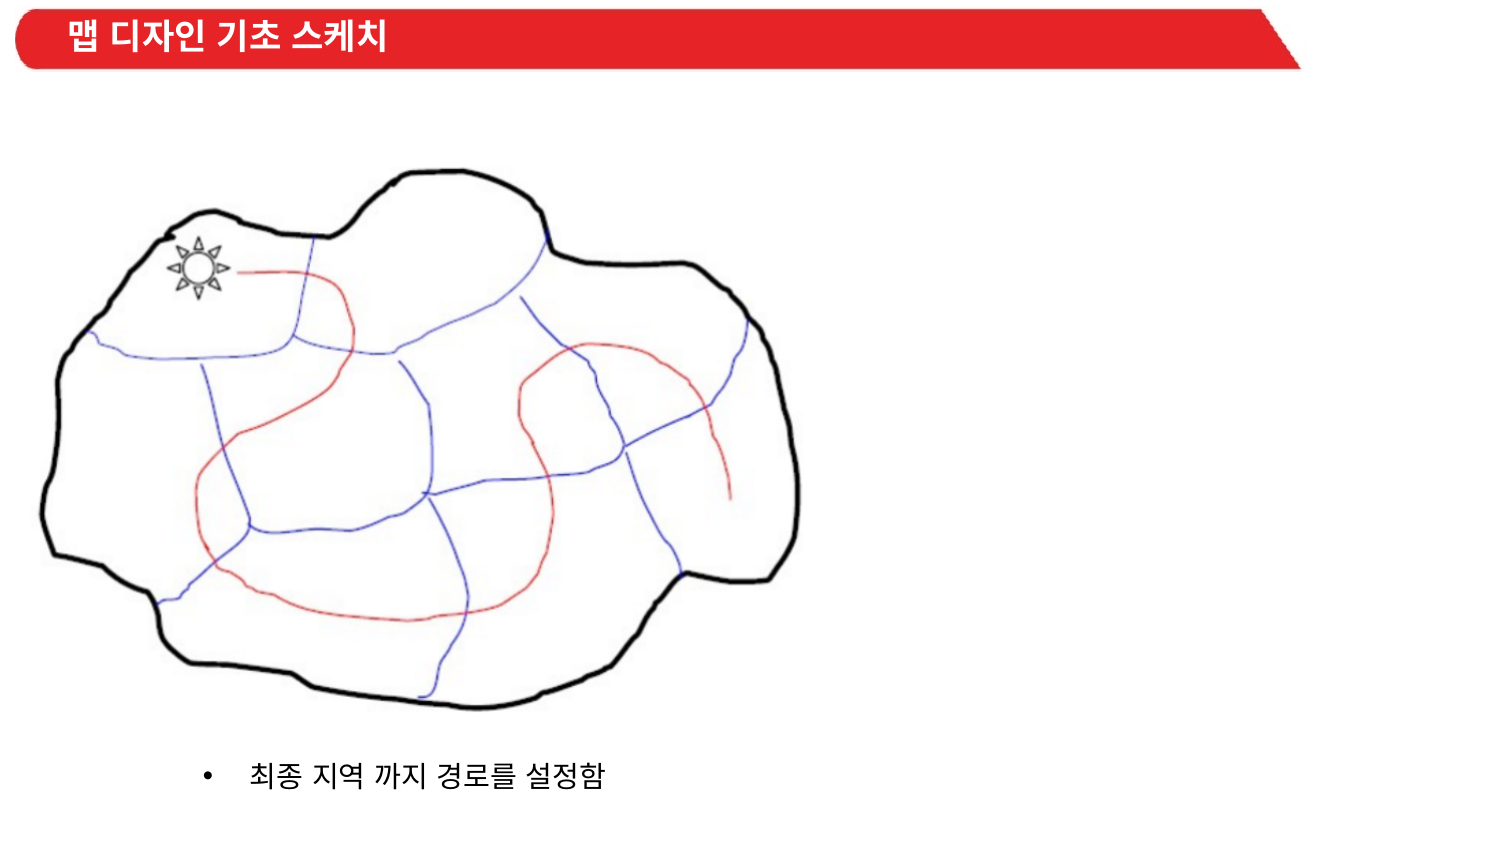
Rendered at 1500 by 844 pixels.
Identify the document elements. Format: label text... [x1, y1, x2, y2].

title 맵 디자인 기초 스케치 [56, 13, 492, 63]
picture [31, 144, 861, 718]
picture [15, 5, 1307, 72]
text_box 최종 지역 까지 경로를 설정함 [188, 750, 622, 801]
